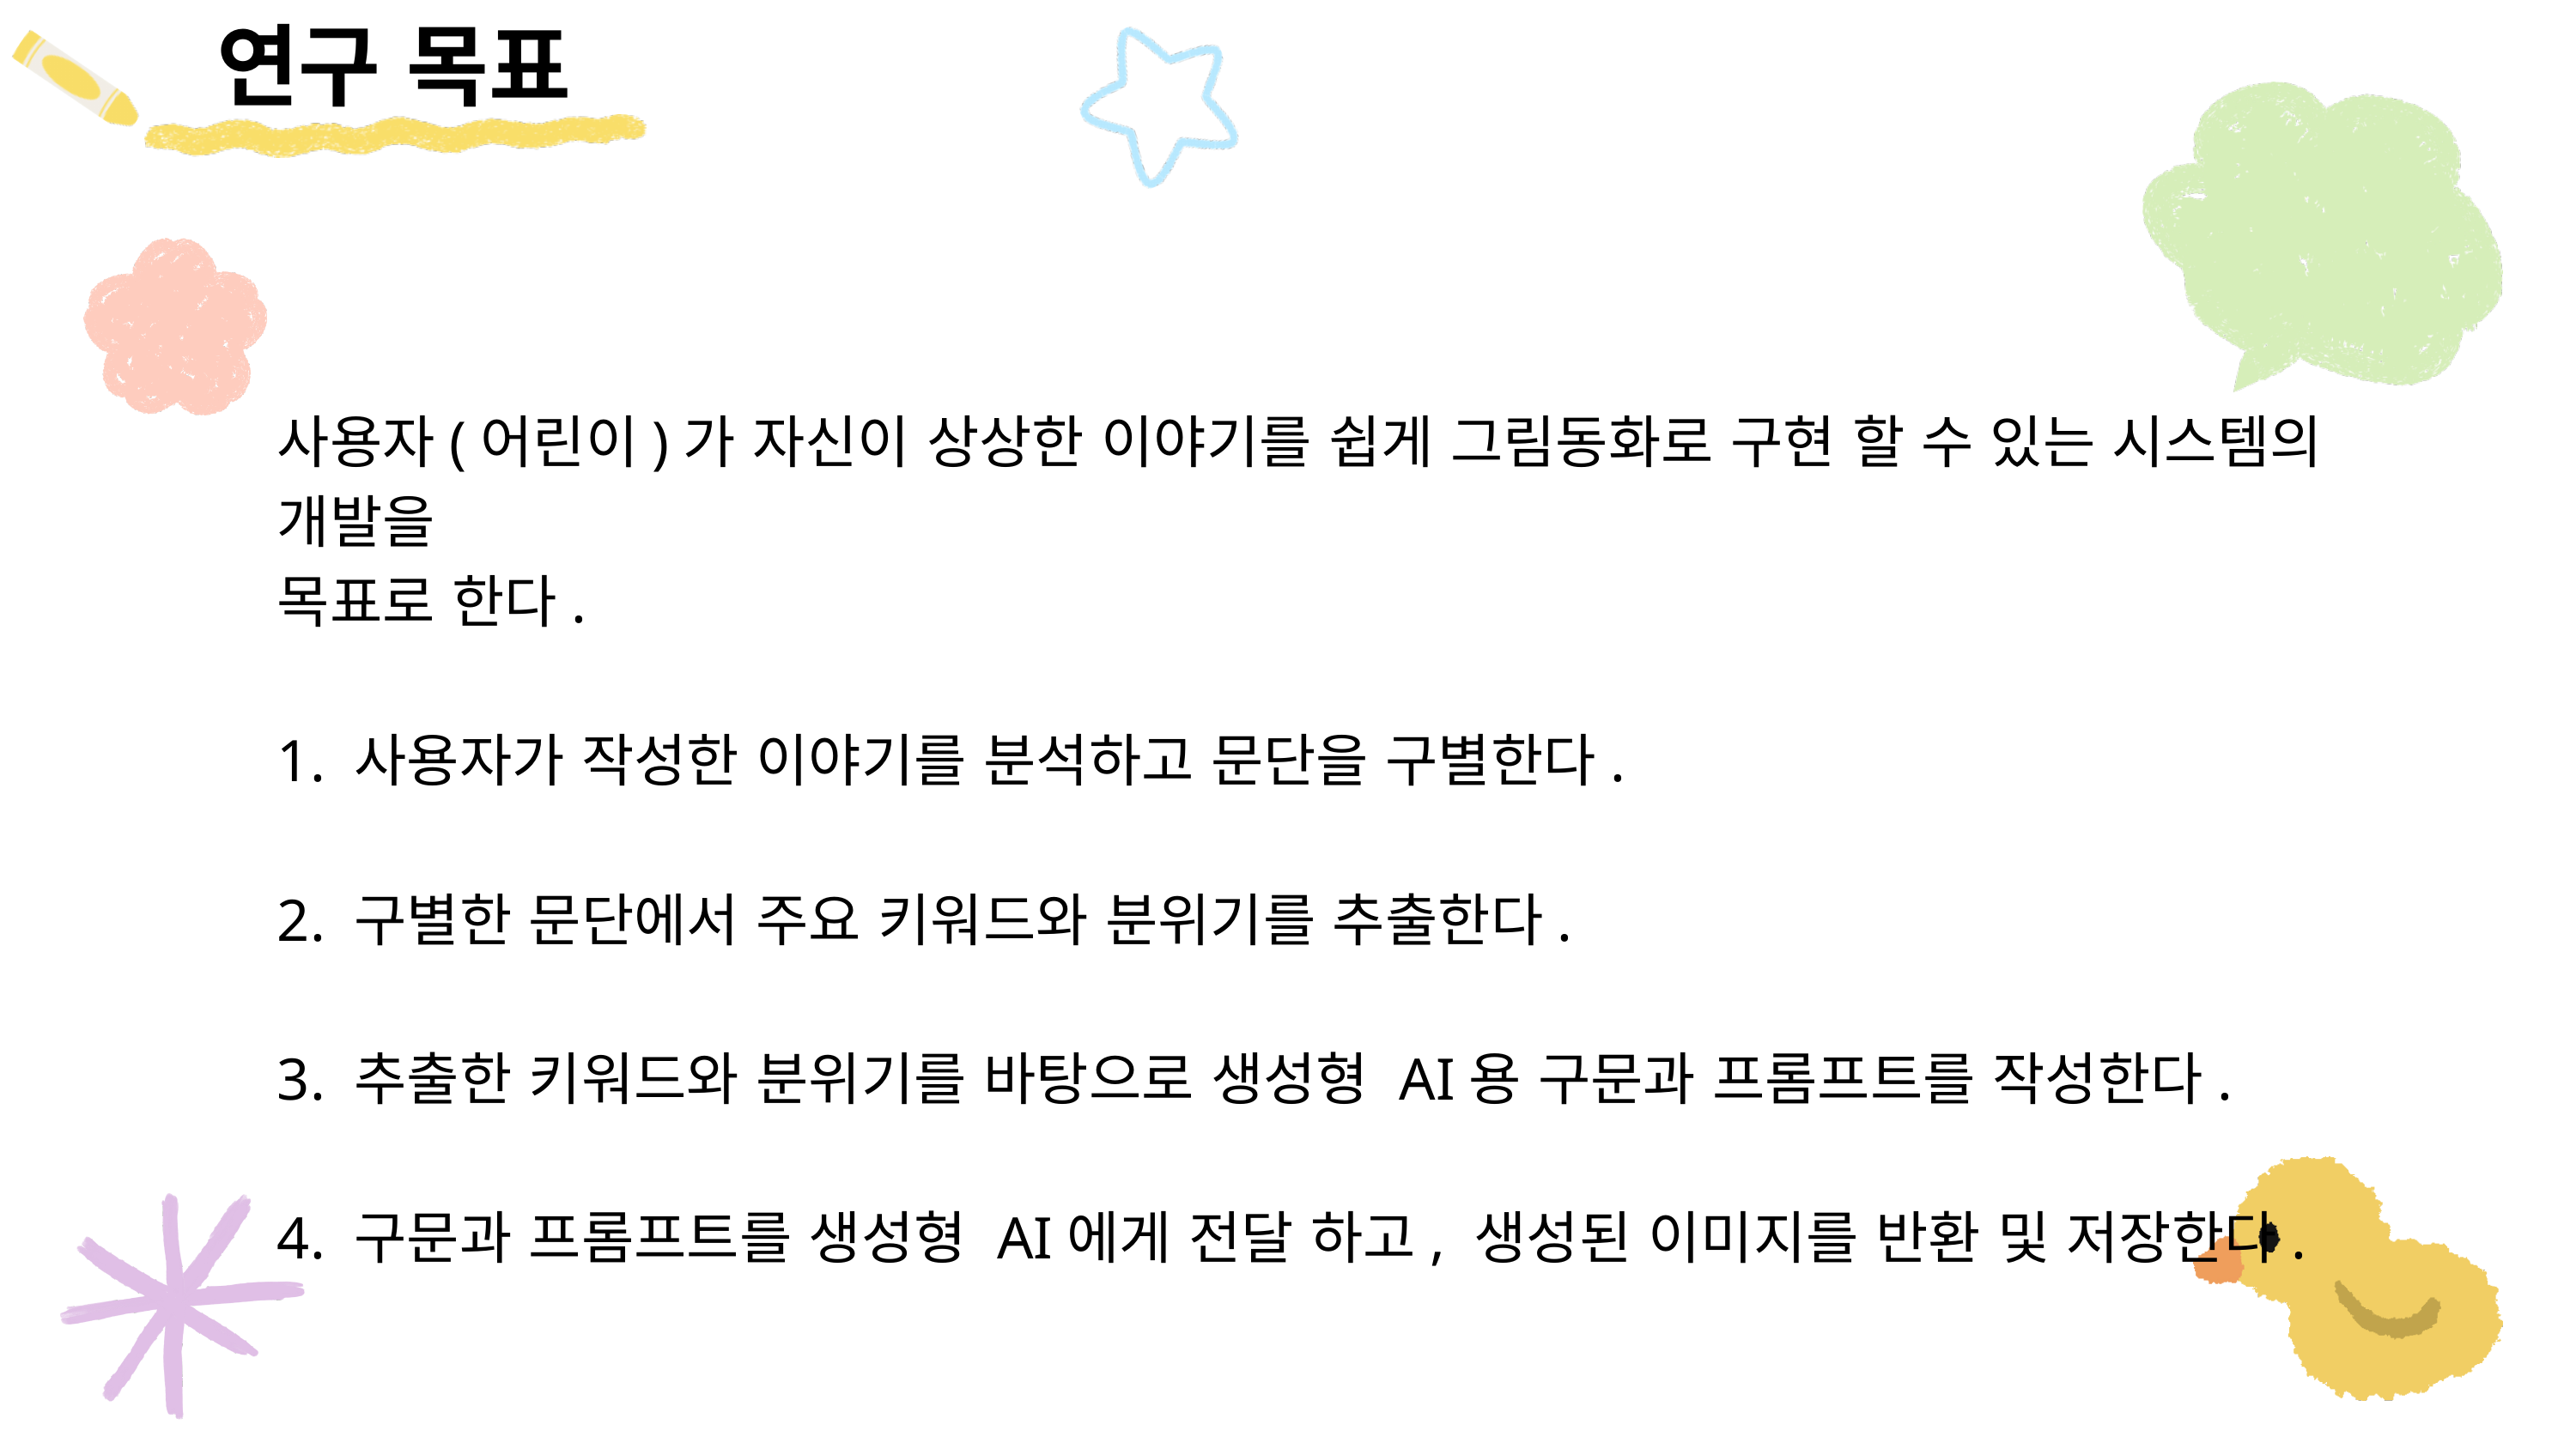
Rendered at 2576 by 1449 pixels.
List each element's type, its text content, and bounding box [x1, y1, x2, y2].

text_box 사용자(어린이)가 자신이 상상한 이야기를 쉽게 그림동화로 구현 할 수 있는 시스템의 개발을 목표로 한다. 1. 사용자가 작성한 이야기를 분석하고 문단을 구별한다. 2. 구별한 문단에서 주요 키워드와 분위기를 추출한다. 3. 추출한 키워드와 분위기를 바탕으로 생성형 AI용 구문과 프롬프트를 작성한다. 4. 구문과 프롬프트를 생성형 AI에게 전달 하고, 생성된 이미지를 반환 및 저장한다. [276, 395, 2360, 1188]
text_box 연구 목표 [216, 14, 623, 112]
picture [2142, 82, 2503, 392]
picture [60, 1192, 305, 1421]
picture [83, 237, 267, 415]
picture [144, 114, 647, 158]
picture [12, 12, 145, 153]
picture [1060, 1, 1256, 202]
picture [2192, 1156, 2503, 1401]
